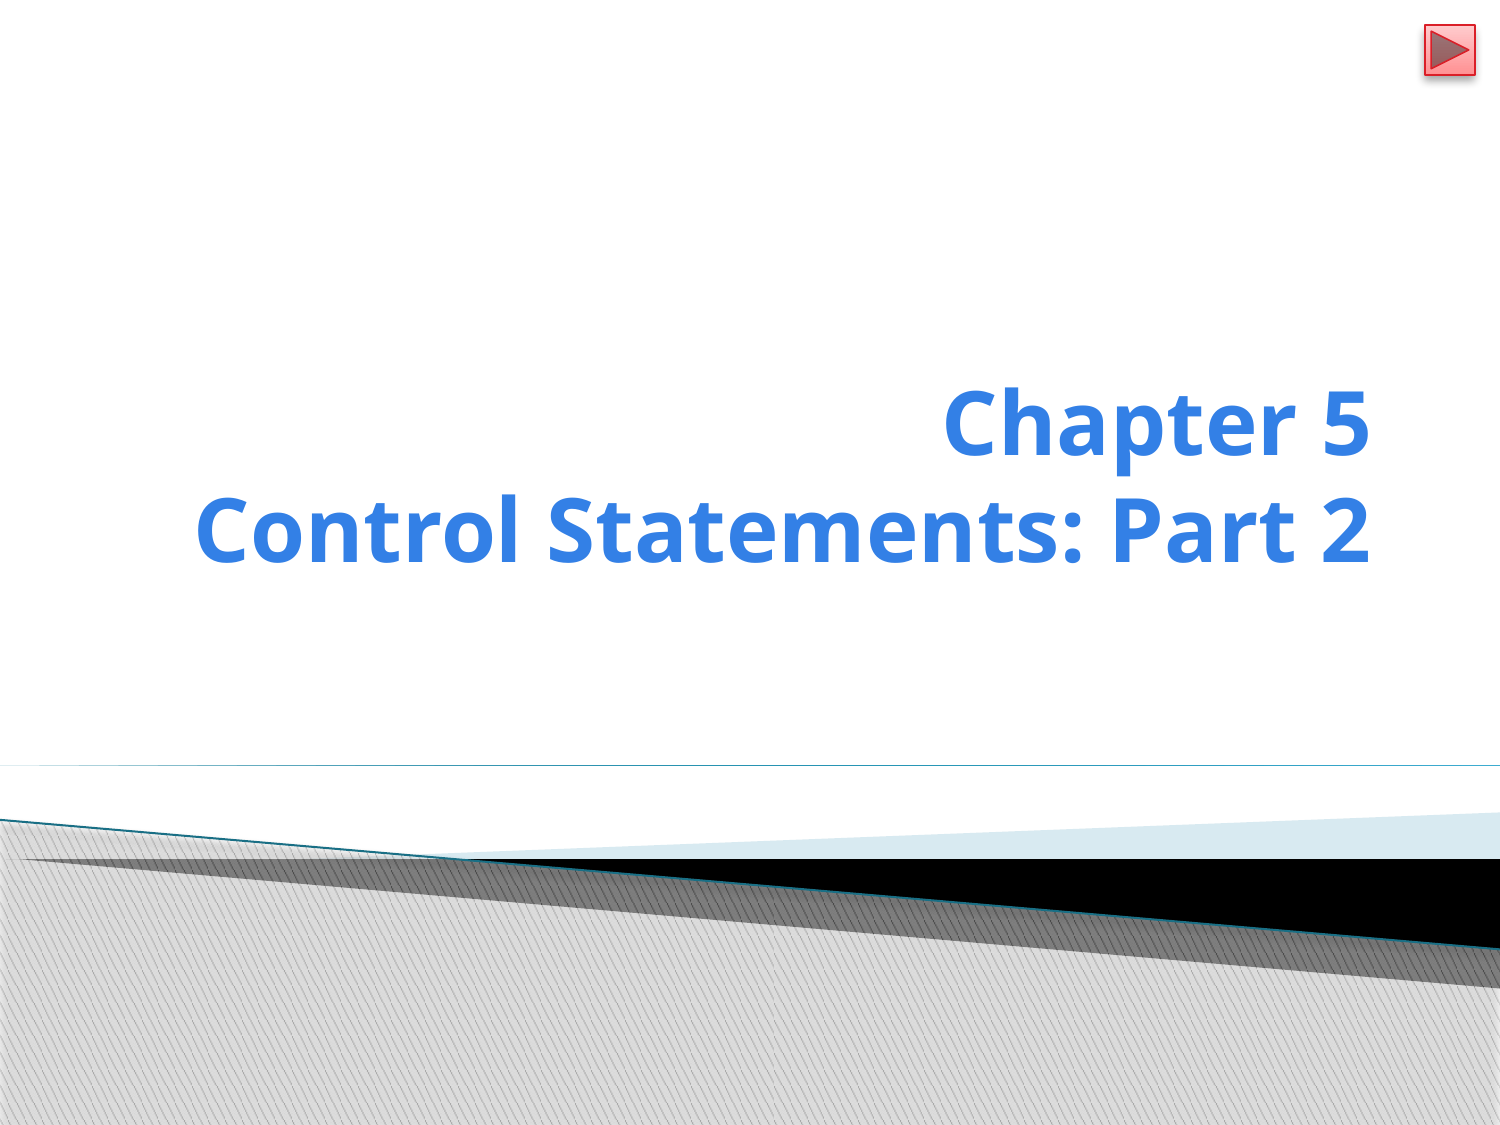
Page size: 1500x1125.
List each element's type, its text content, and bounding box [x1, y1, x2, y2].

footer [450, 1051, 1105, 1112]
picture [5, 859, 1500, 989]
title Chapter 5 Control Statements: Part 2 [112, 287, 1388, 588]
